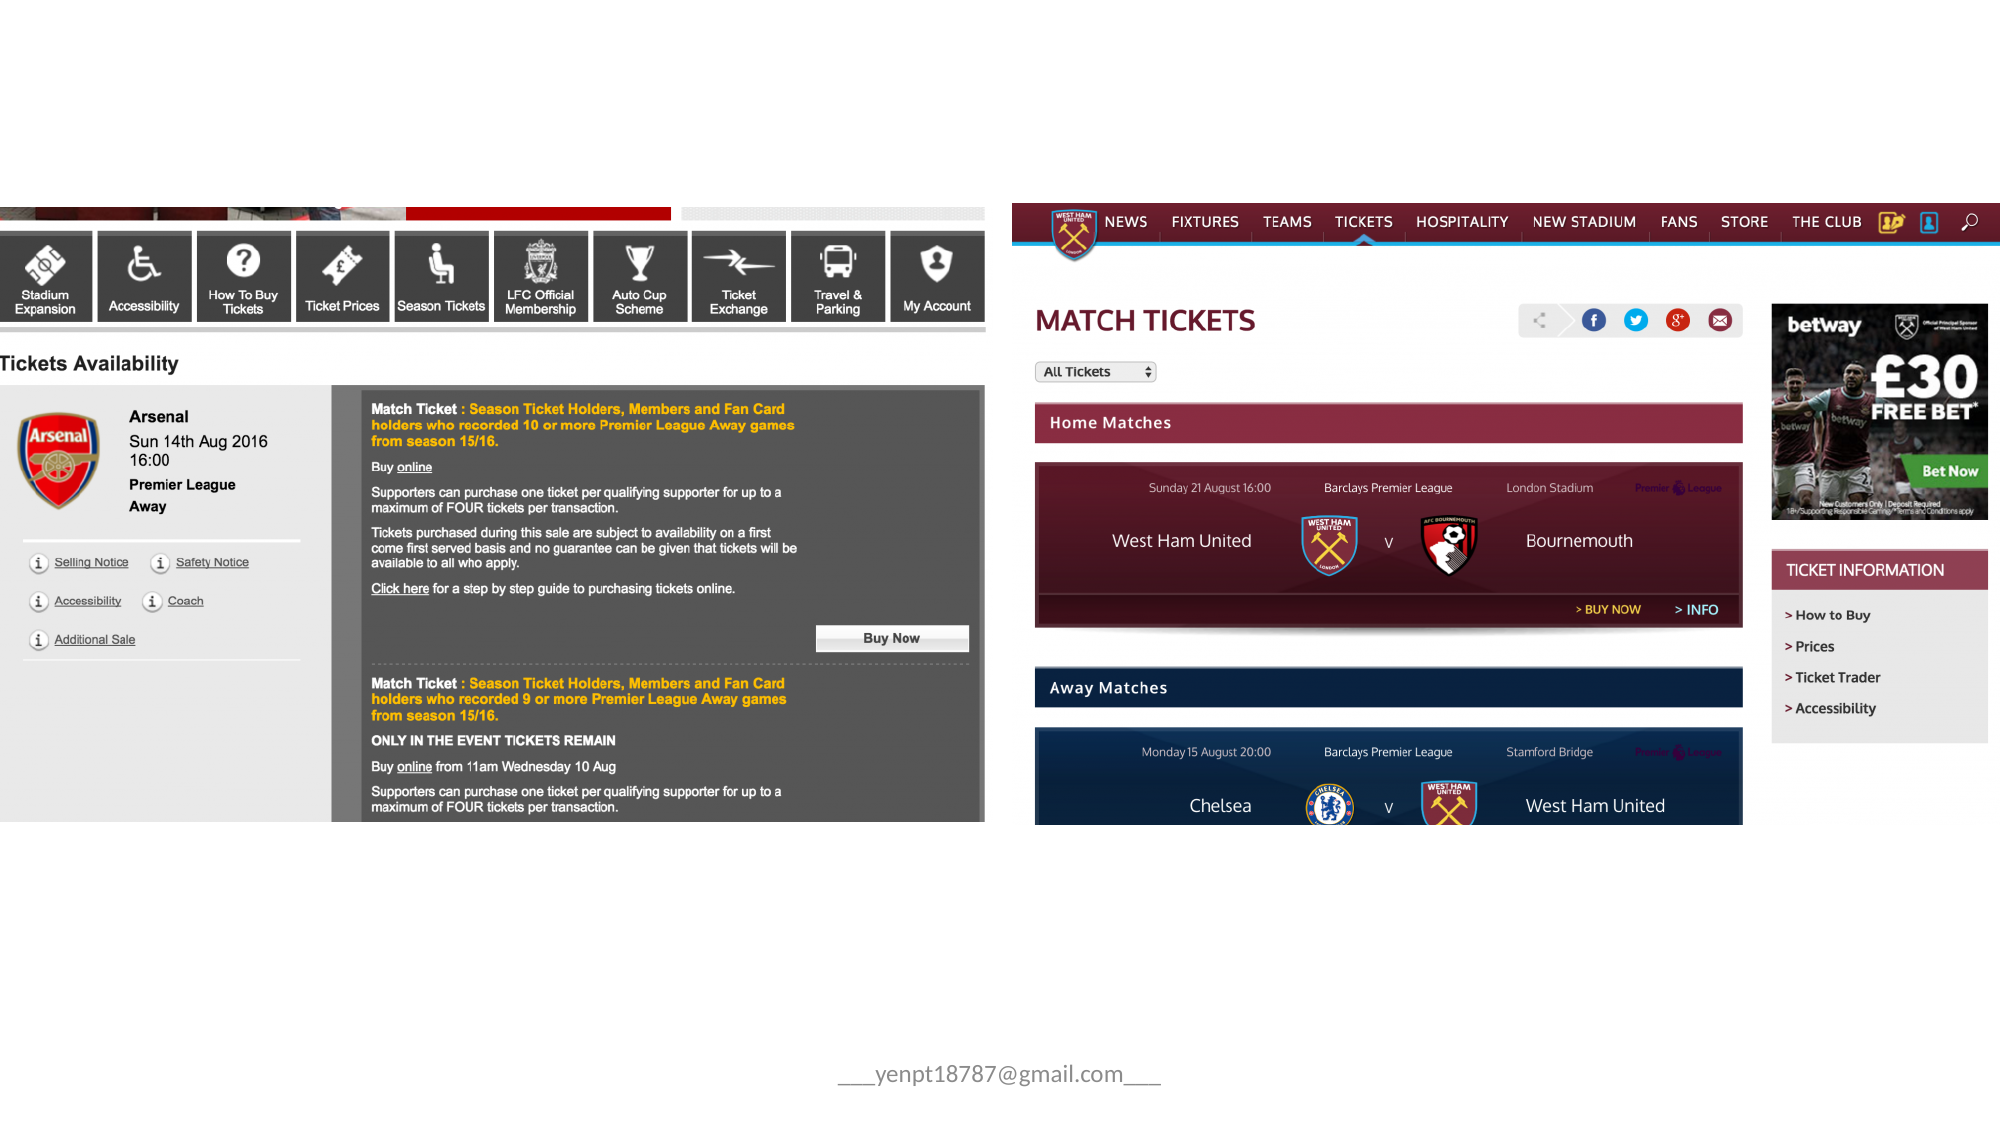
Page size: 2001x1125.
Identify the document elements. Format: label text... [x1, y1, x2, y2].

picture [0, 207, 993, 822]
picture [1012, 203, 2000, 825]
footer ___yenpt18787@gmail.com___ [662, 1042, 1338, 1103]
